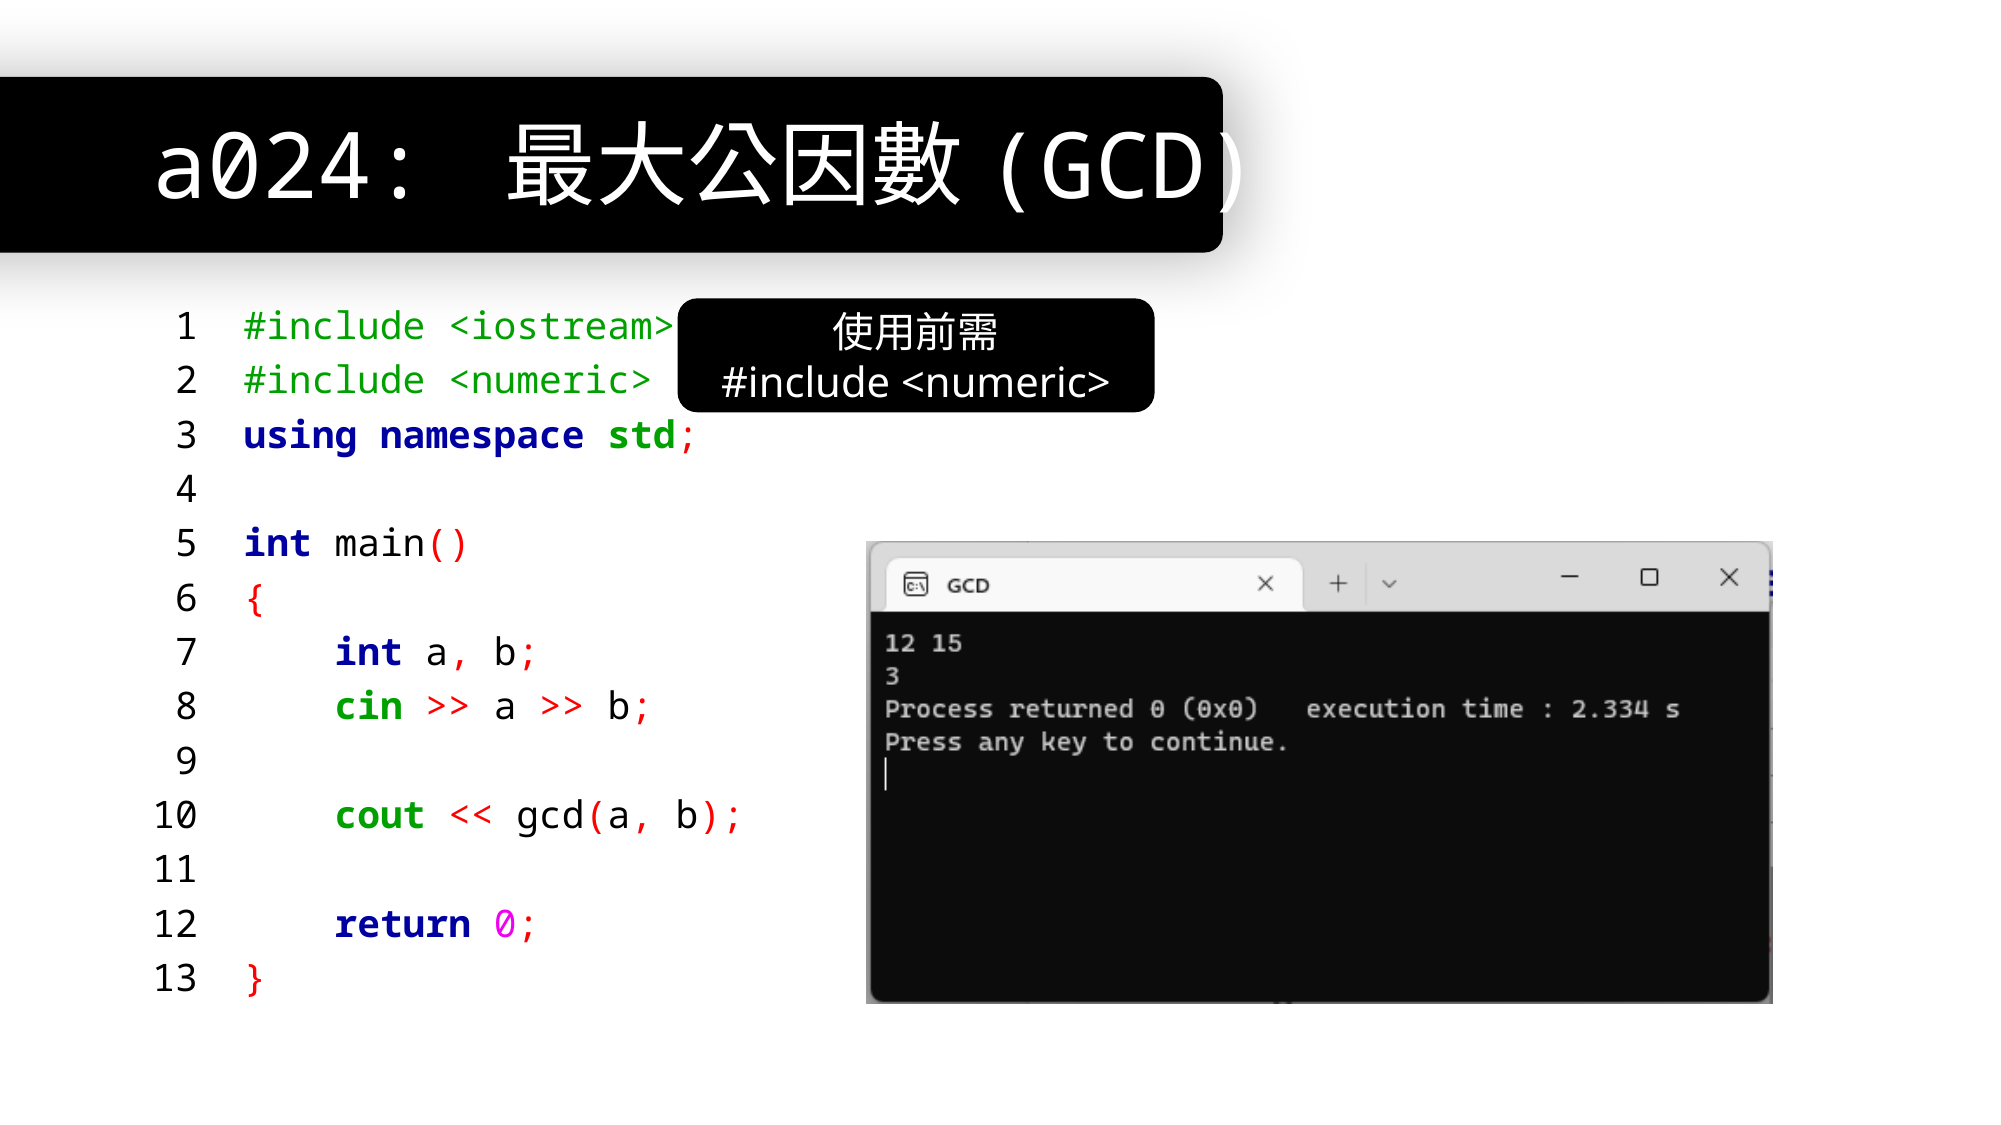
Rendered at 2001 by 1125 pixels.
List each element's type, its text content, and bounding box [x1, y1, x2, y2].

title a024: 最大公因數(GCD) [137, 59, 1863, 278]
text_box 使用前需 #include <numeric> [677, 298, 1155, 413]
list 1 #include <iostream> 2 #include <numeric> 3 using namespace std; 4 5 int main() 6 { 7 int a, b; 8 cin >> a >> b; 9 10 cout << gcd(a, b); 11 12 return 0; 13 } [137, 299, 1863, 1014]
picture [866, 541, 1773, 1004]
text_box [0, 76, 137, 253]
